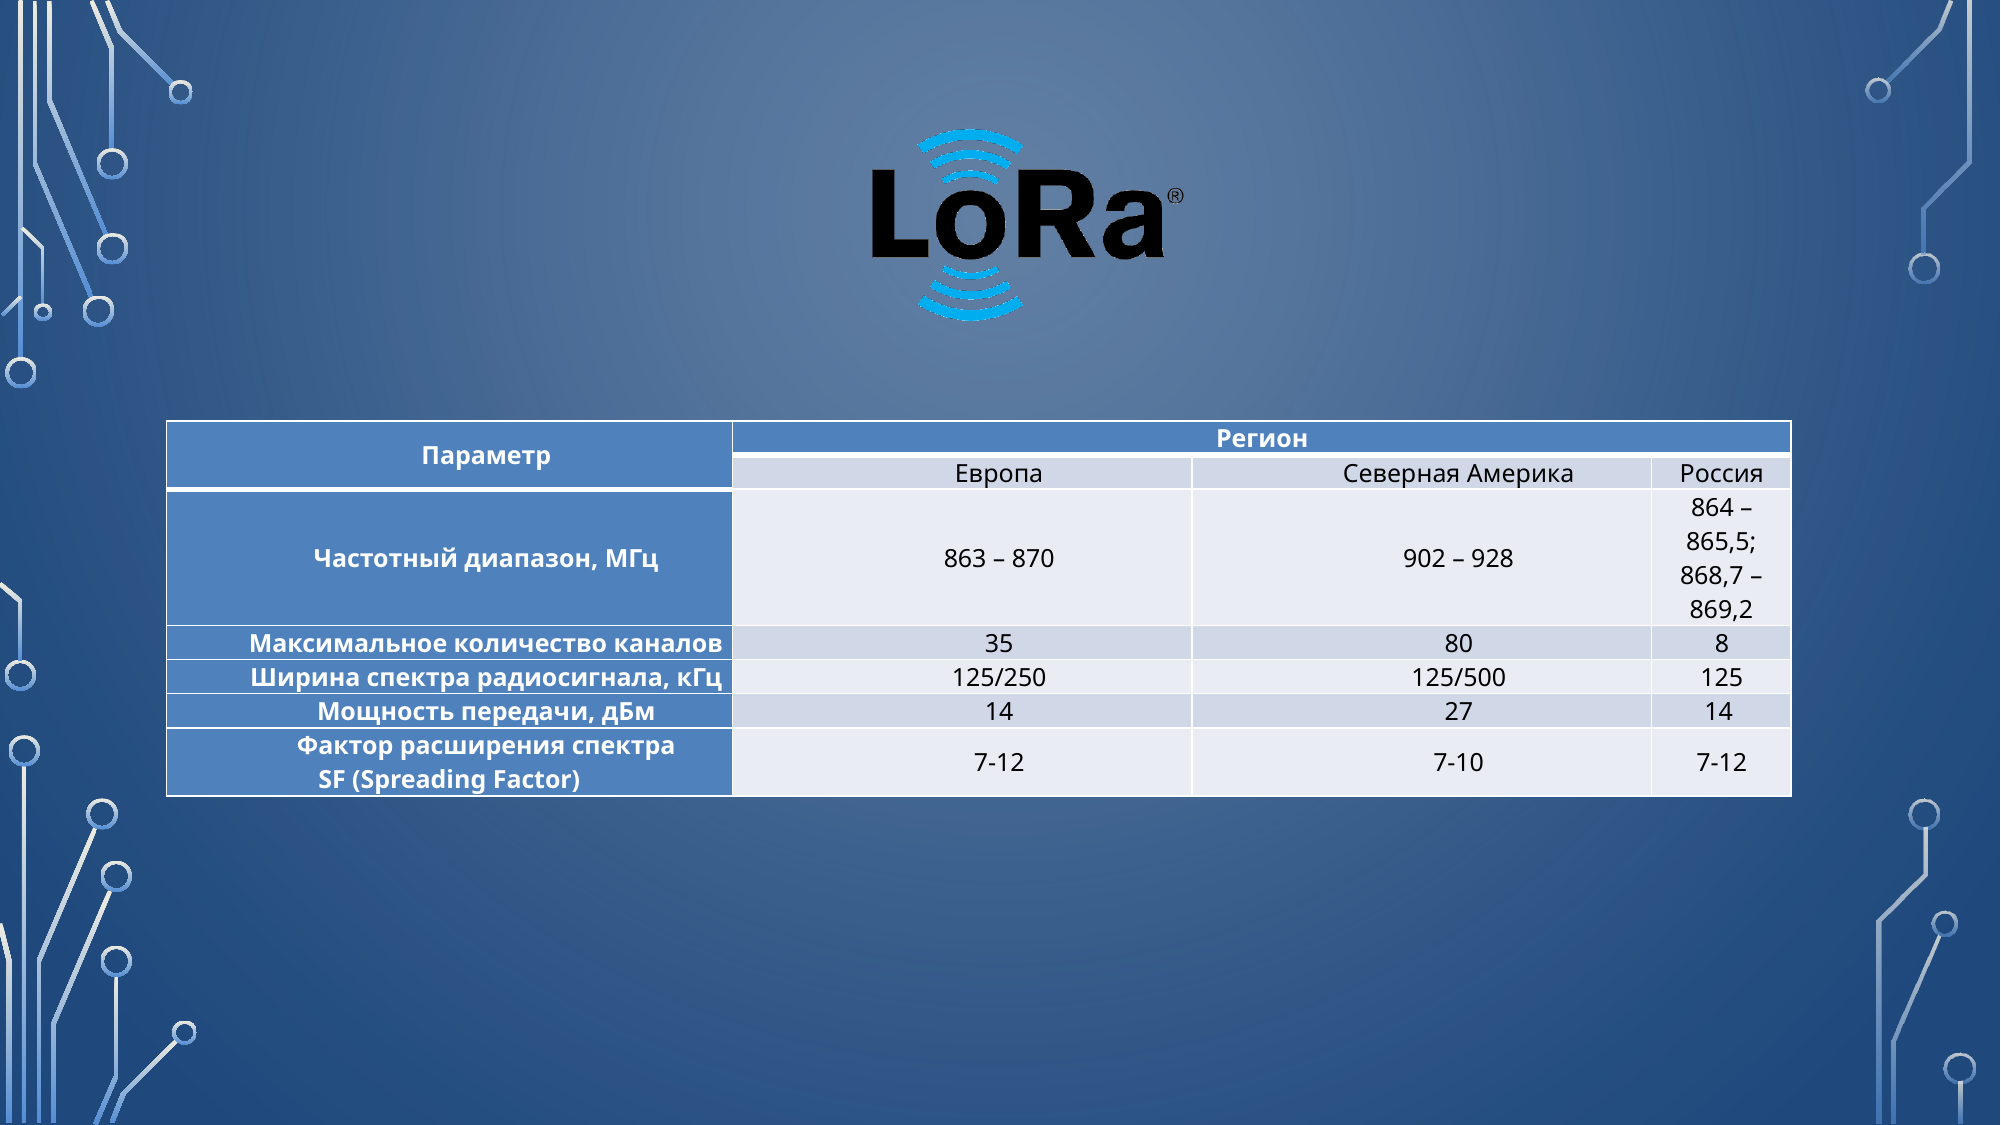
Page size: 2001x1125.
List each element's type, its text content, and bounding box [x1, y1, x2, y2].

table_cell Европа [733, 458, 1191, 488]
table_cell 7-12 [1652, 729, 1790, 795]
table_cell Максимальное количество каналов [167, 626, 732, 659]
table_header Параметр [167, 422, 732, 487]
table_cell 14 [733, 694, 1191, 727]
table_cell Северная Америка [1193, 458, 1651, 488]
table_cell 125/250 [733, 660, 1191, 693]
table_cell 125/500 [1193, 660, 1651, 693]
picture [799, 90, 1226, 358]
table_cell 14 [1652, 694, 1790, 727]
table_cell 864 – 865,5; 868,7 – 869,2 [1652, 490, 1790, 625]
table_cell 125 [1652, 660, 1790, 693]
table_cell 80 [1193, 626, 1651, 659]
table_cell Мощность передачи, дБм [167, 694, 732, 727]
table_cell 7-12 [733, 729, 1191, 795]
table_cell 863 – 870 [733, 490, 1191, 625]
table_cell 7-10 [1193, 729, 1651, 795]
table_cell 902 – 928 [1193, 490, 1651, 625]
table_cell 27 [1193, 694, 1651, 727]
table_cell Фактор расширения спектра SF (Spreading Factor) [167, 729, 732, 795]
table_header Регион [733, 422, 1790, 452]
table_cell 8 [1652, 626, 1790, 659]
table_cell Ширина спектра радиосигнала, кГц [167, 660, 732, 693]
table_cell 35 [733, 626, 1191, 659]
table_cell Россия [1652, 458, 1790, 488]
table_cell Частотный диапазон, МГц [167, 492, 732, 625]
